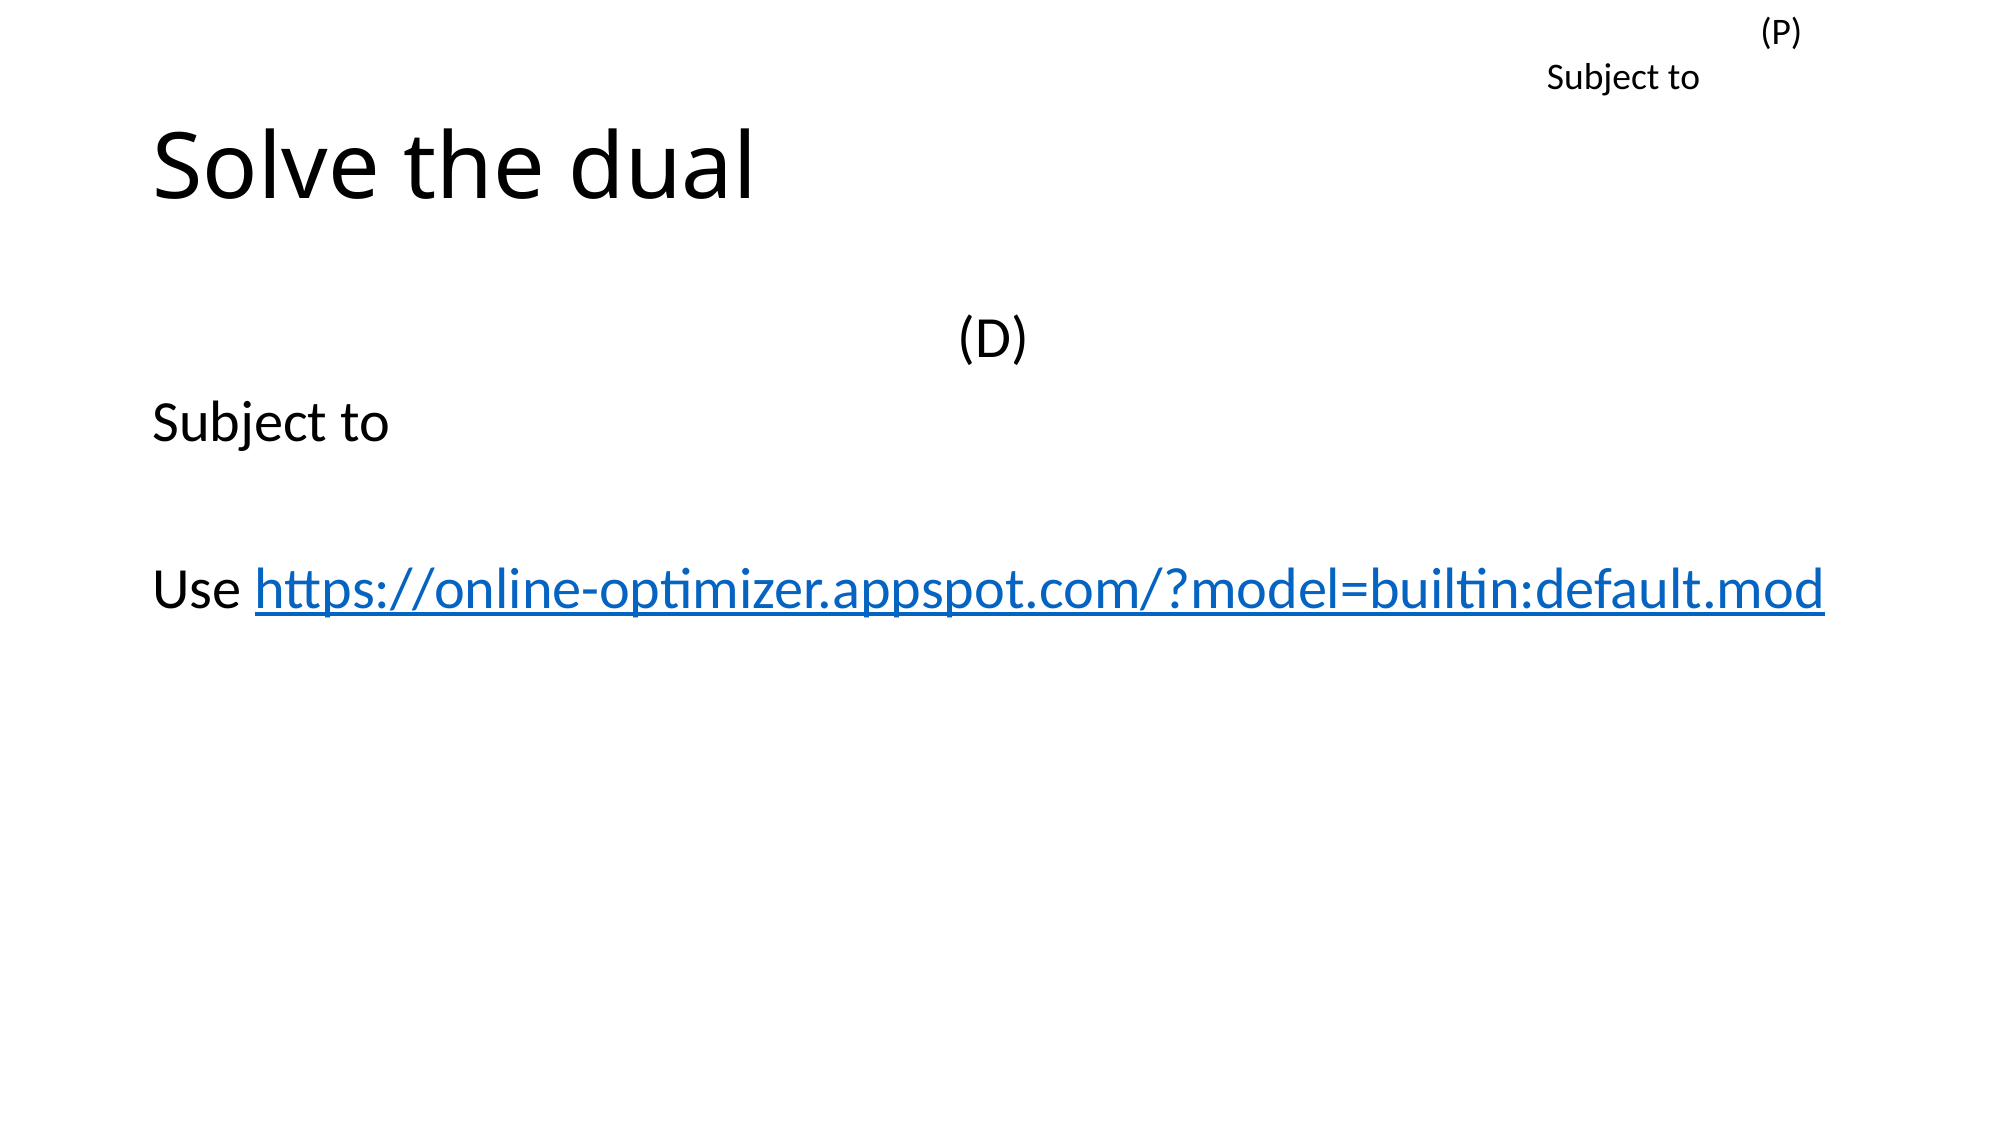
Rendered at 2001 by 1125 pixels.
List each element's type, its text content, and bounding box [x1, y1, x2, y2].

title Solve the dual [137, 59, 1863, 278]
